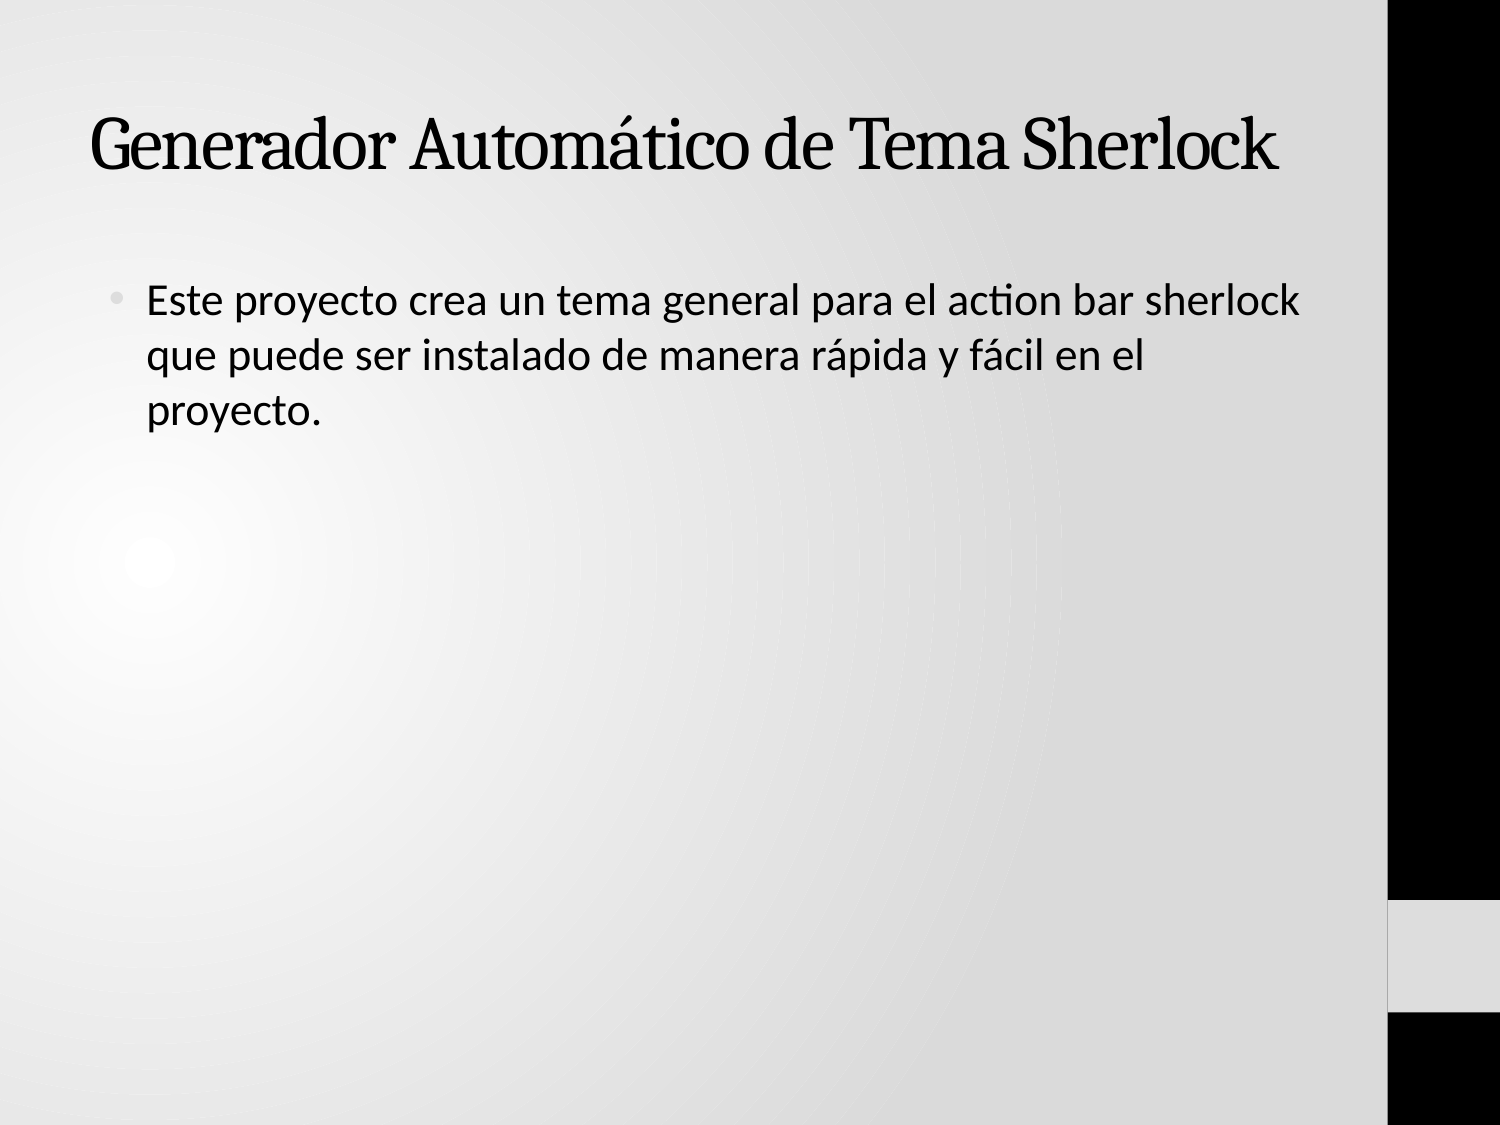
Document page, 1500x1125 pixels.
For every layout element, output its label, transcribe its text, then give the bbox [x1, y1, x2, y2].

list Este proyecto crea un tema general para el action bar sherlock que puede ser instalado de manera rápida y fácil en el proyecto. [75, 262, 1325, 1050]
title Generador Automático de Tema Sherlock [75, 45, 1325, 233]
